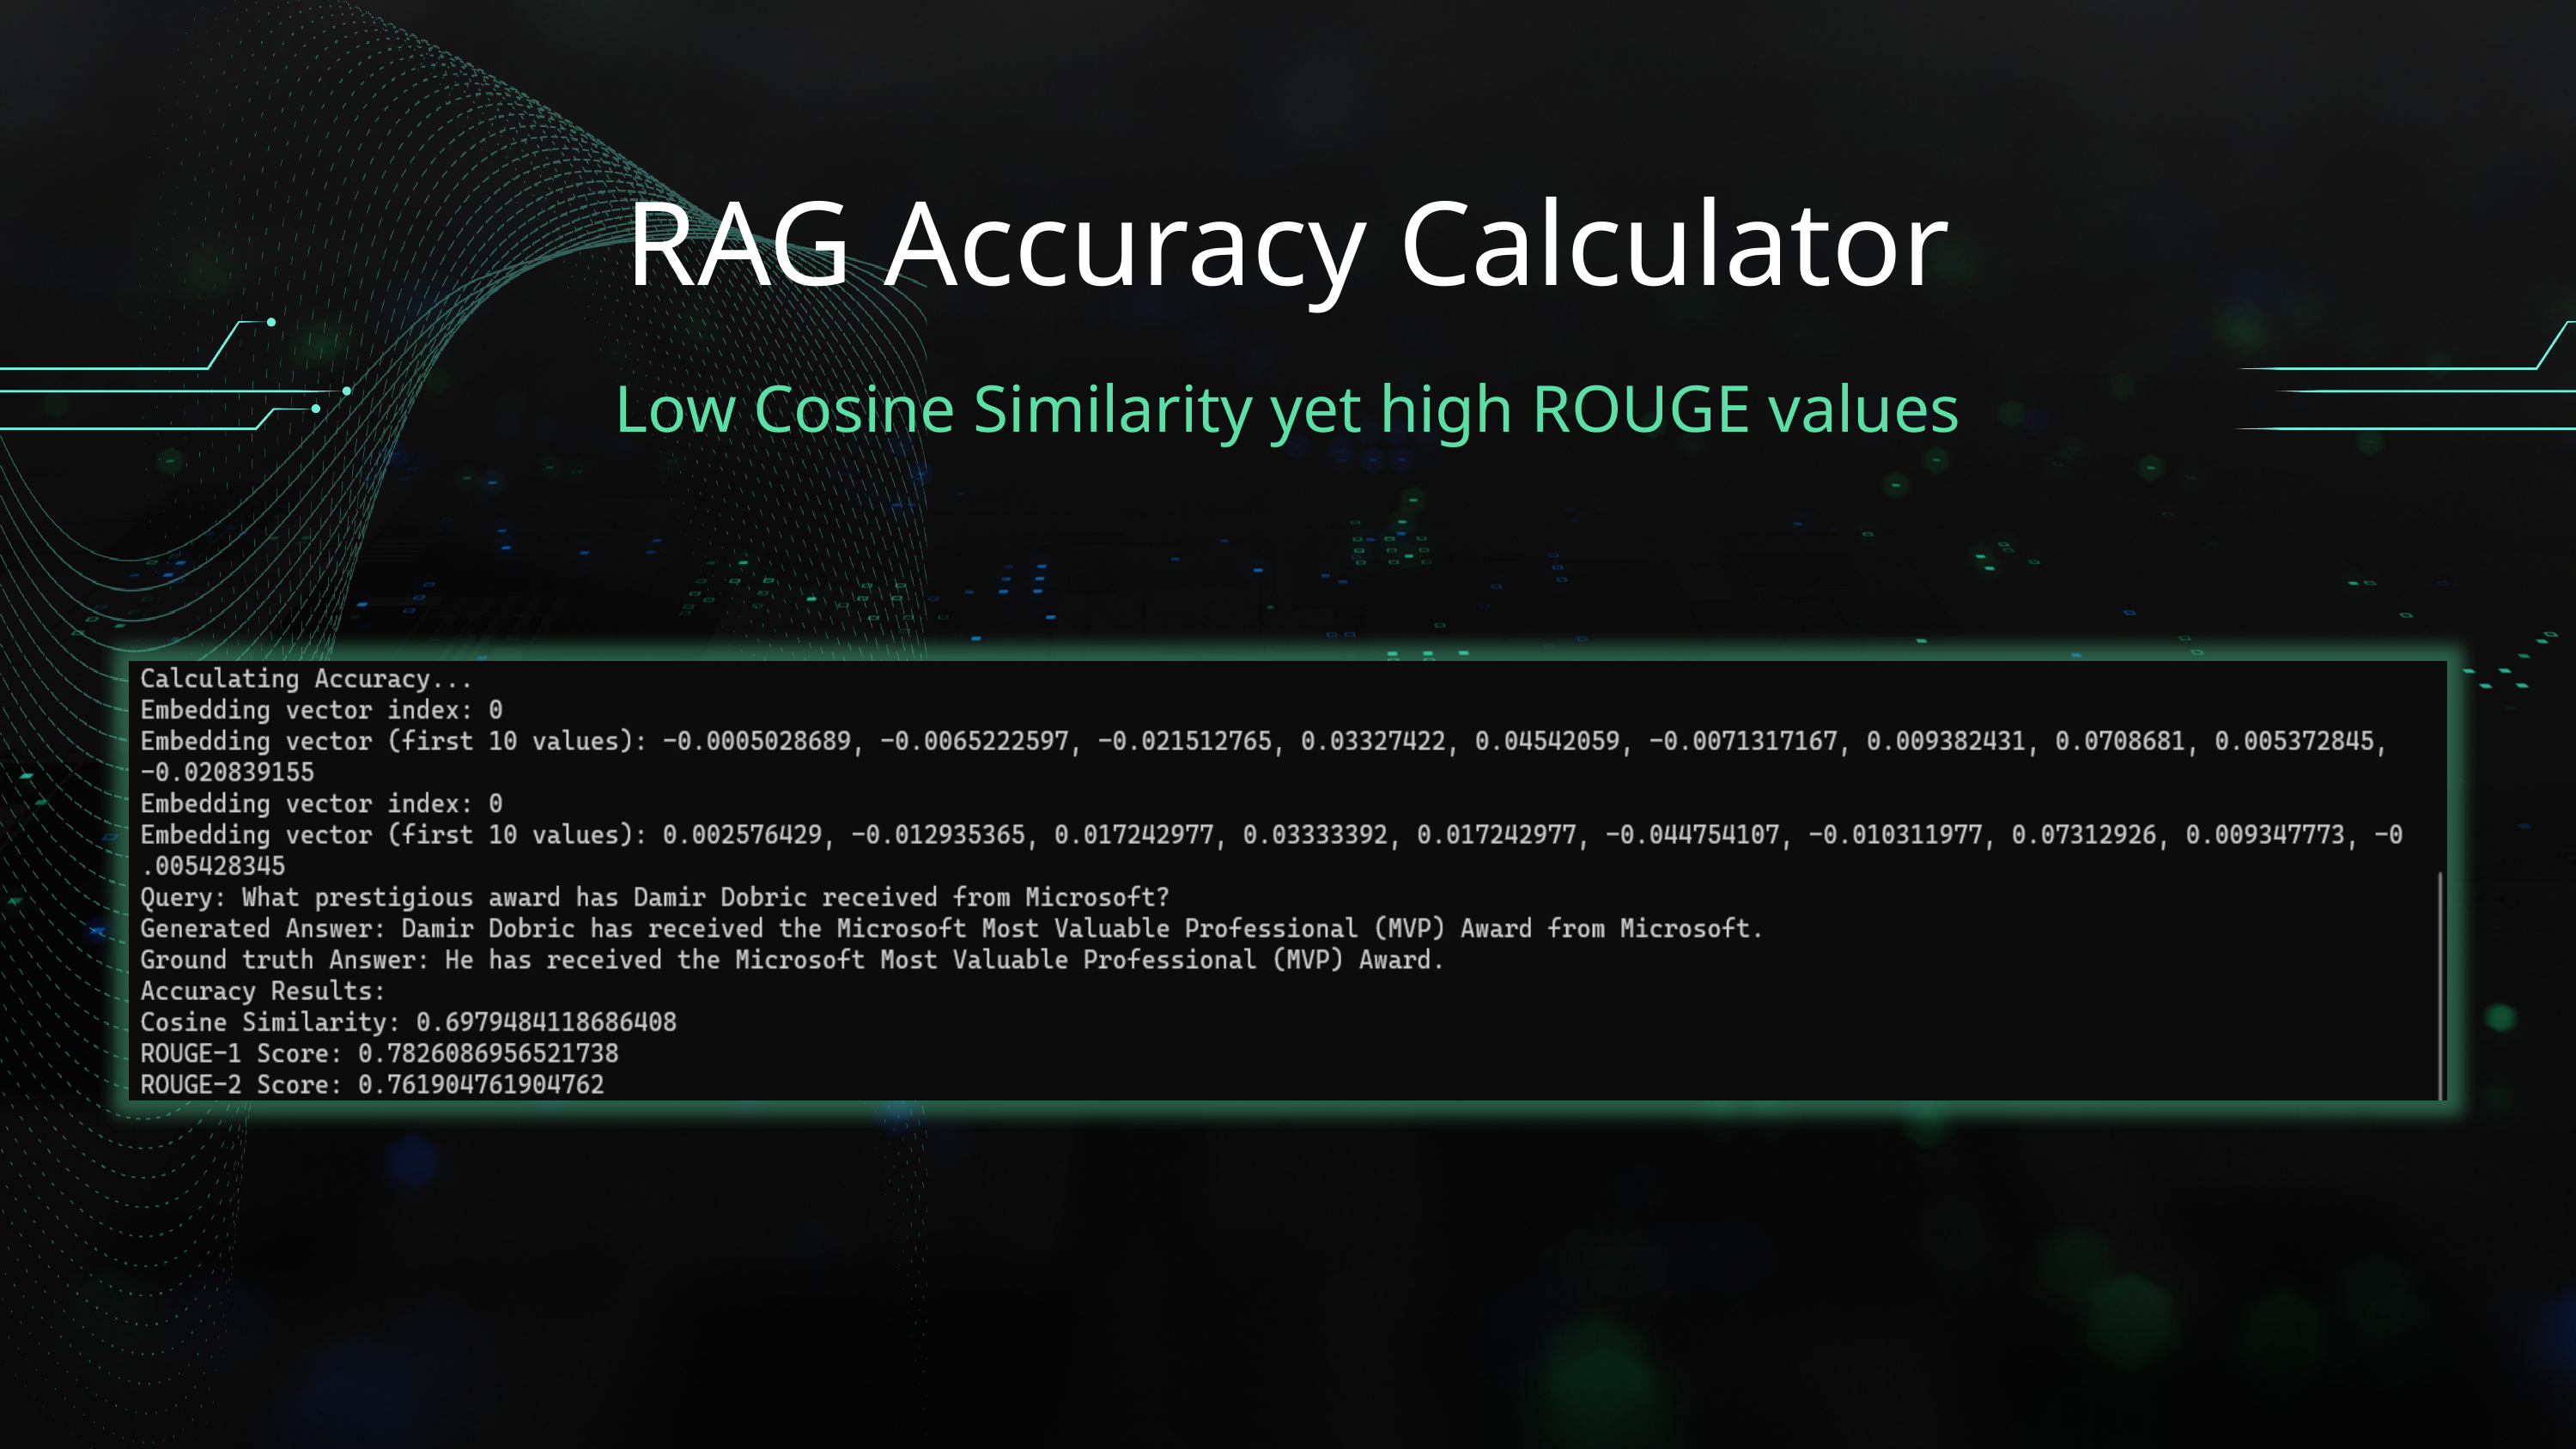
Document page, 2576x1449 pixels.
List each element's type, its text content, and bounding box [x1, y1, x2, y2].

text_box [0, 318, 351, 430]
text_box [0, 0, 927, 1449]
text_box [927, 0, 2576, 1449]
picture [128, 660, 2448, 1100]
text_box [2231, 318, 2576, 430]
text_box Low Cosine Similarity yet high ROUGE values [368, 300, 2208, 446]
text_box RAG Accuracy Calculator [386, 164, 2190, 300]
